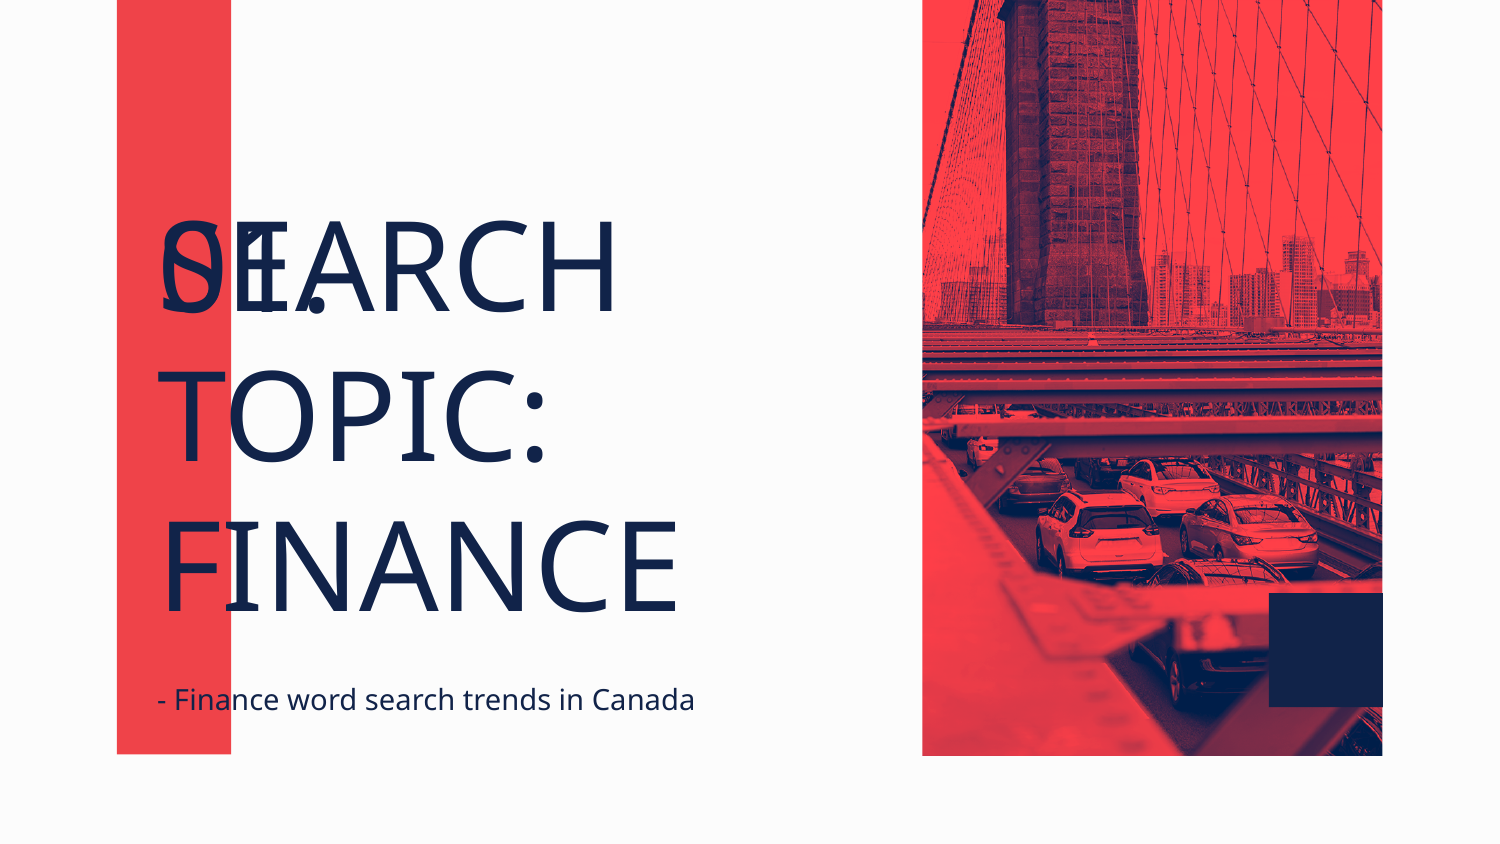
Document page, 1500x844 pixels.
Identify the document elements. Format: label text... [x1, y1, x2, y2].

picture [921, 0, 1383, 756]
subtitle - Finance word search trends in Canada [142, 644, 916, 754]
title 01. [142, 216, 403, 309]
title SEARCH TOPIC: FINANCE [142, 285, 814, 651]
